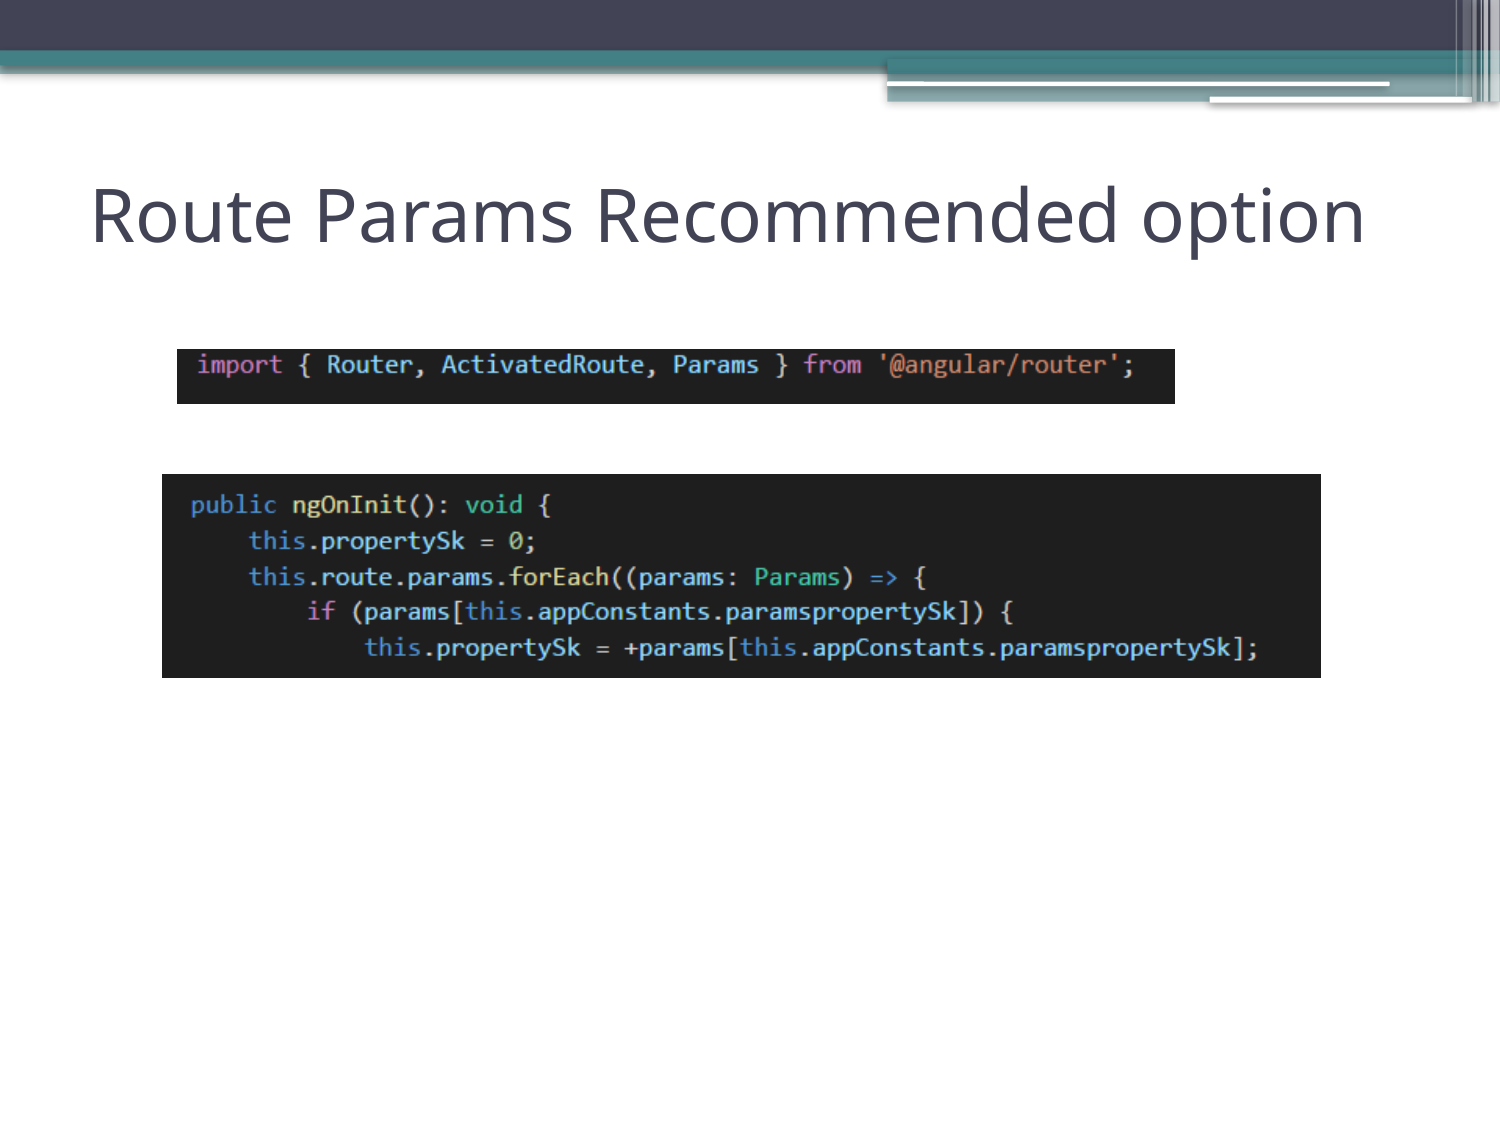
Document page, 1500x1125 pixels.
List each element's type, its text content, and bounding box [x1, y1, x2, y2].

title Route Params Recommended option [75, 125, 1425, 300]
picture [177, 349, 1175, 404]
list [162, 474, 1321, 679]
